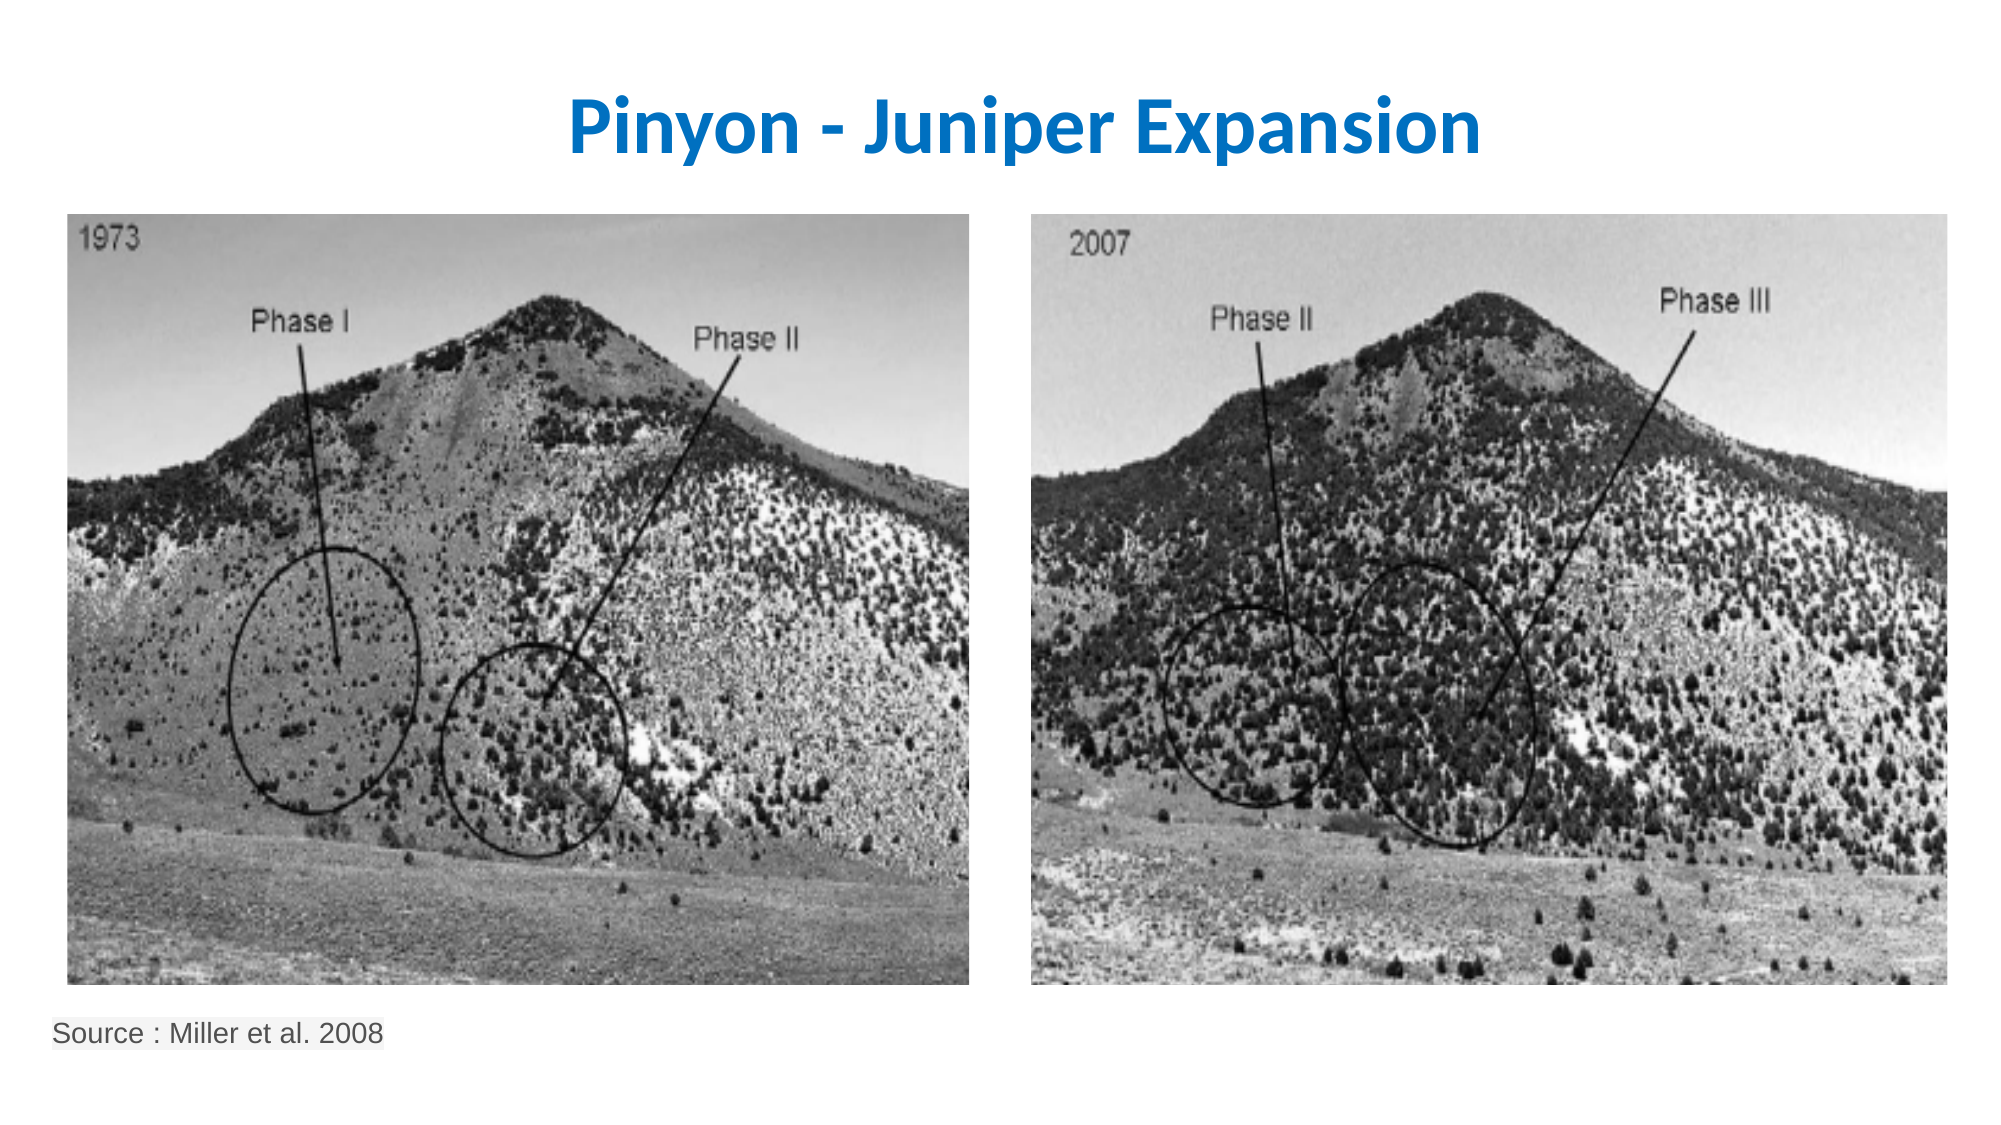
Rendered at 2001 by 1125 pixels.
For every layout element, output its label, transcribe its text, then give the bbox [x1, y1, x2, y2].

picture [67, 214, 970, 985]
picture [1030, 214, 1948, 985]
title Pinyon - Juniper Expansion [126, 27, 1927, 215]
text_box Source : Miller et al. 2008 [36, 999, 433, 1079]
